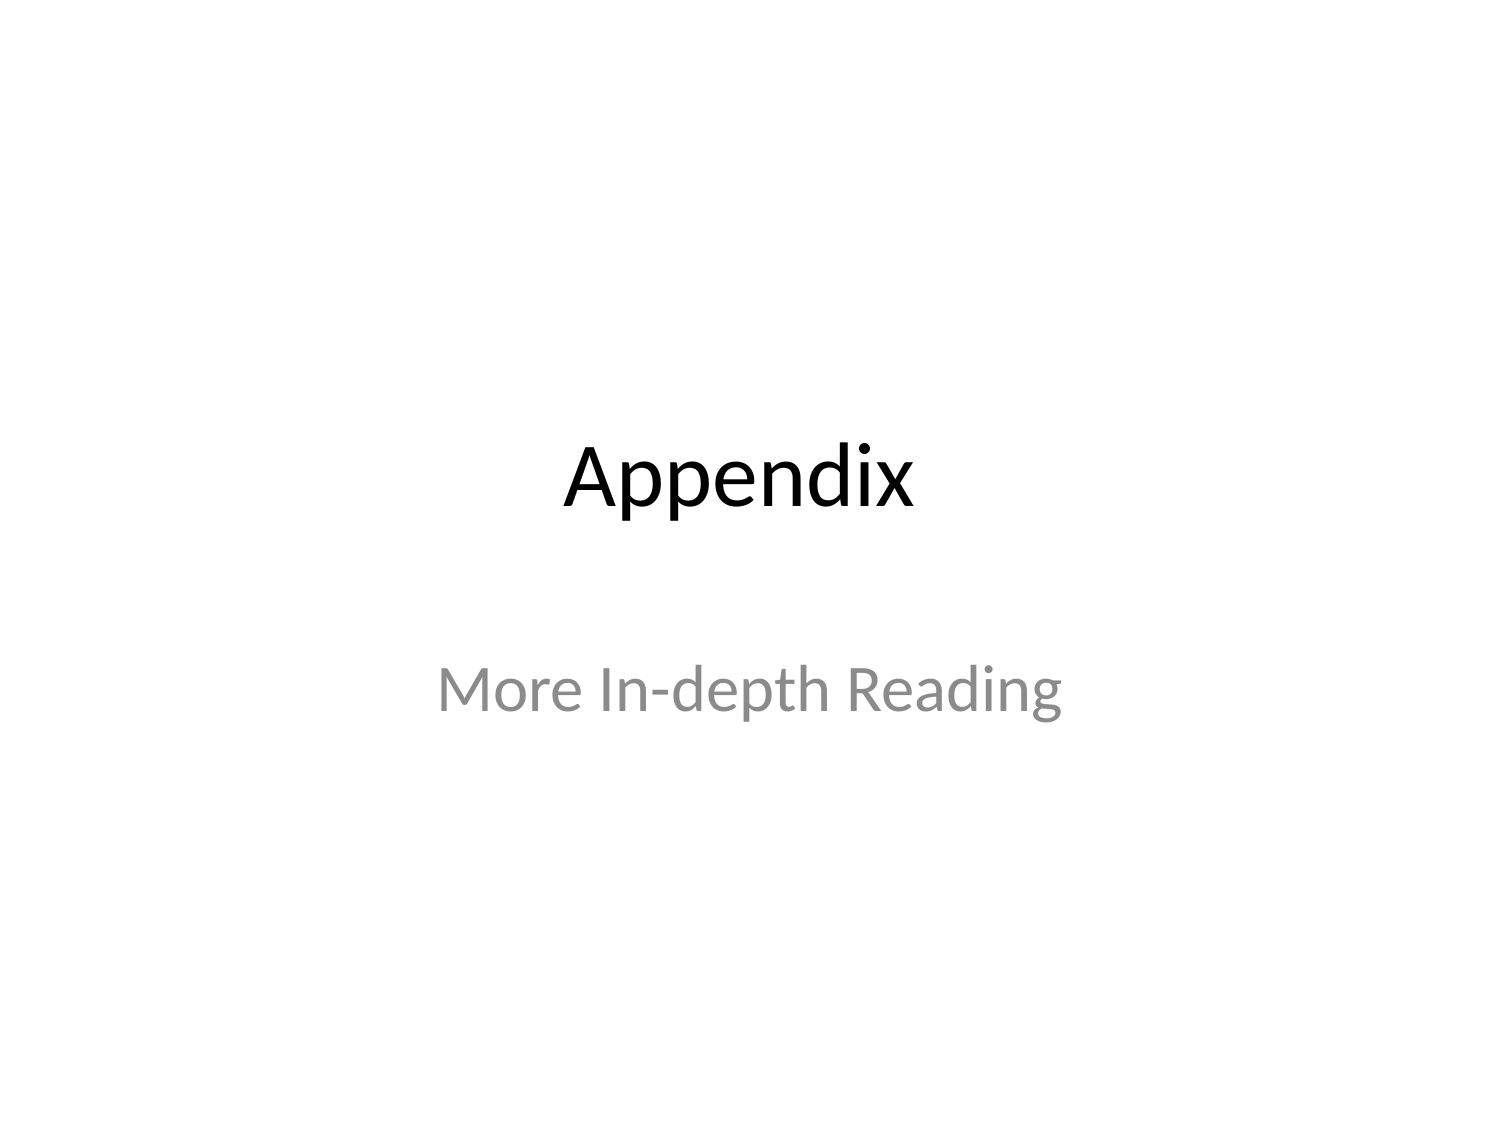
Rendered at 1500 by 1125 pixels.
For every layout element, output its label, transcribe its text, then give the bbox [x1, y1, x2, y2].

title Appendix [112, 349, 1388, 591]
subtitle More In-depth Reading [225, 637, 1275, 925]
